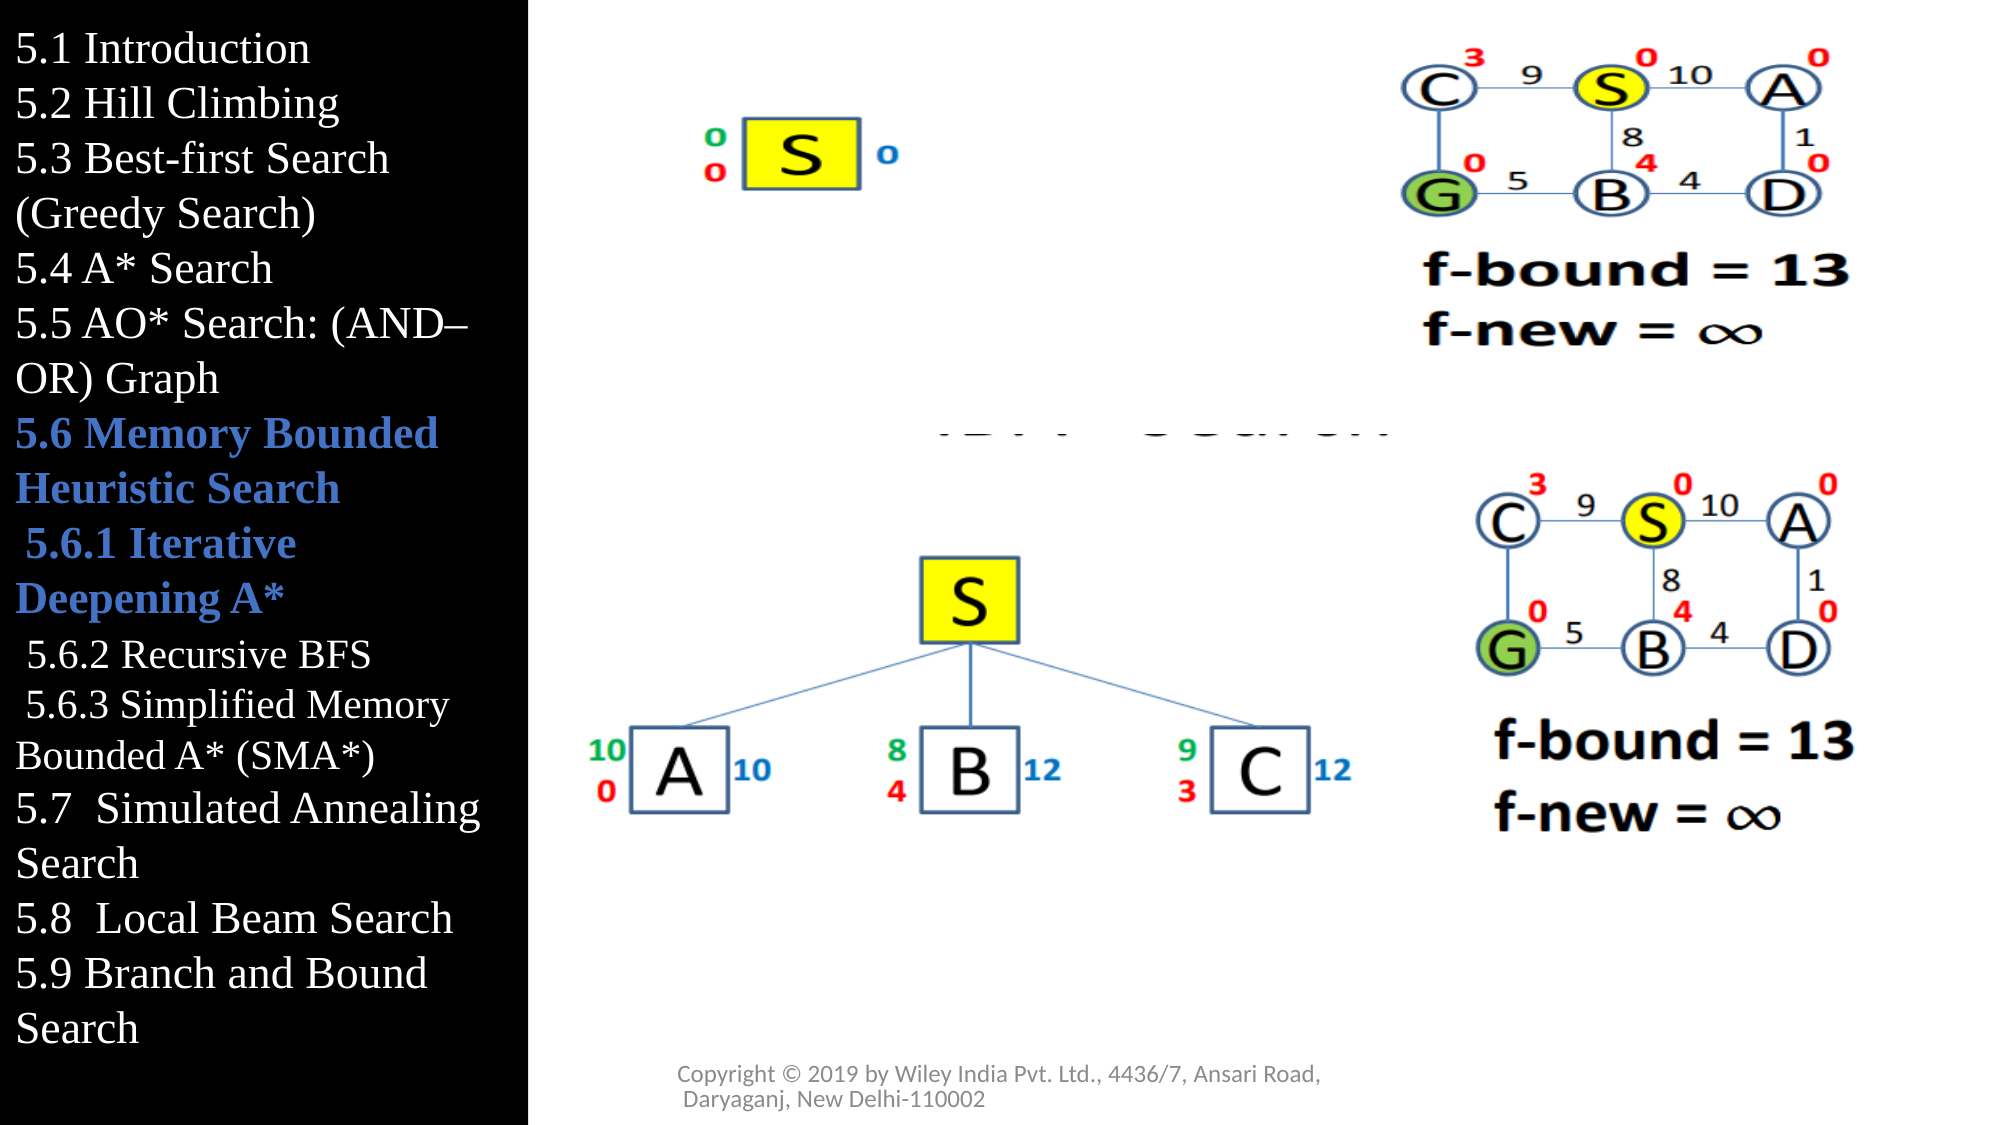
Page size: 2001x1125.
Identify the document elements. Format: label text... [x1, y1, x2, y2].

picture [566, 434, 1900, 997]
picture [566, 37, 1900, 410]
text_box 5.1 Introduction 5.2 Hill Climbing 5.3 Best-first Search (Greedy Search) 5.4 A* Search 5.5 AO* Search: (AND–OR) Graph 5.6 Memory Bounded Heuristic Search 5.6.1 Iterative Deepening A* 5.6.2 Recursive BFS 5.6.3 Simplified Memory Bounded A* (SMA*) 5.7 Simulated Annealing Search 5.8 Local Beam Search 5.9 Branch and Bound Search [0, 0, 529, 1125]
footer Copyright © 2019 by Wiley India Pvt. Ltd., 4436/7, Ansari Road, Daryaganj, New Delhi-110002 [662, 1042, 1338, 1103]
